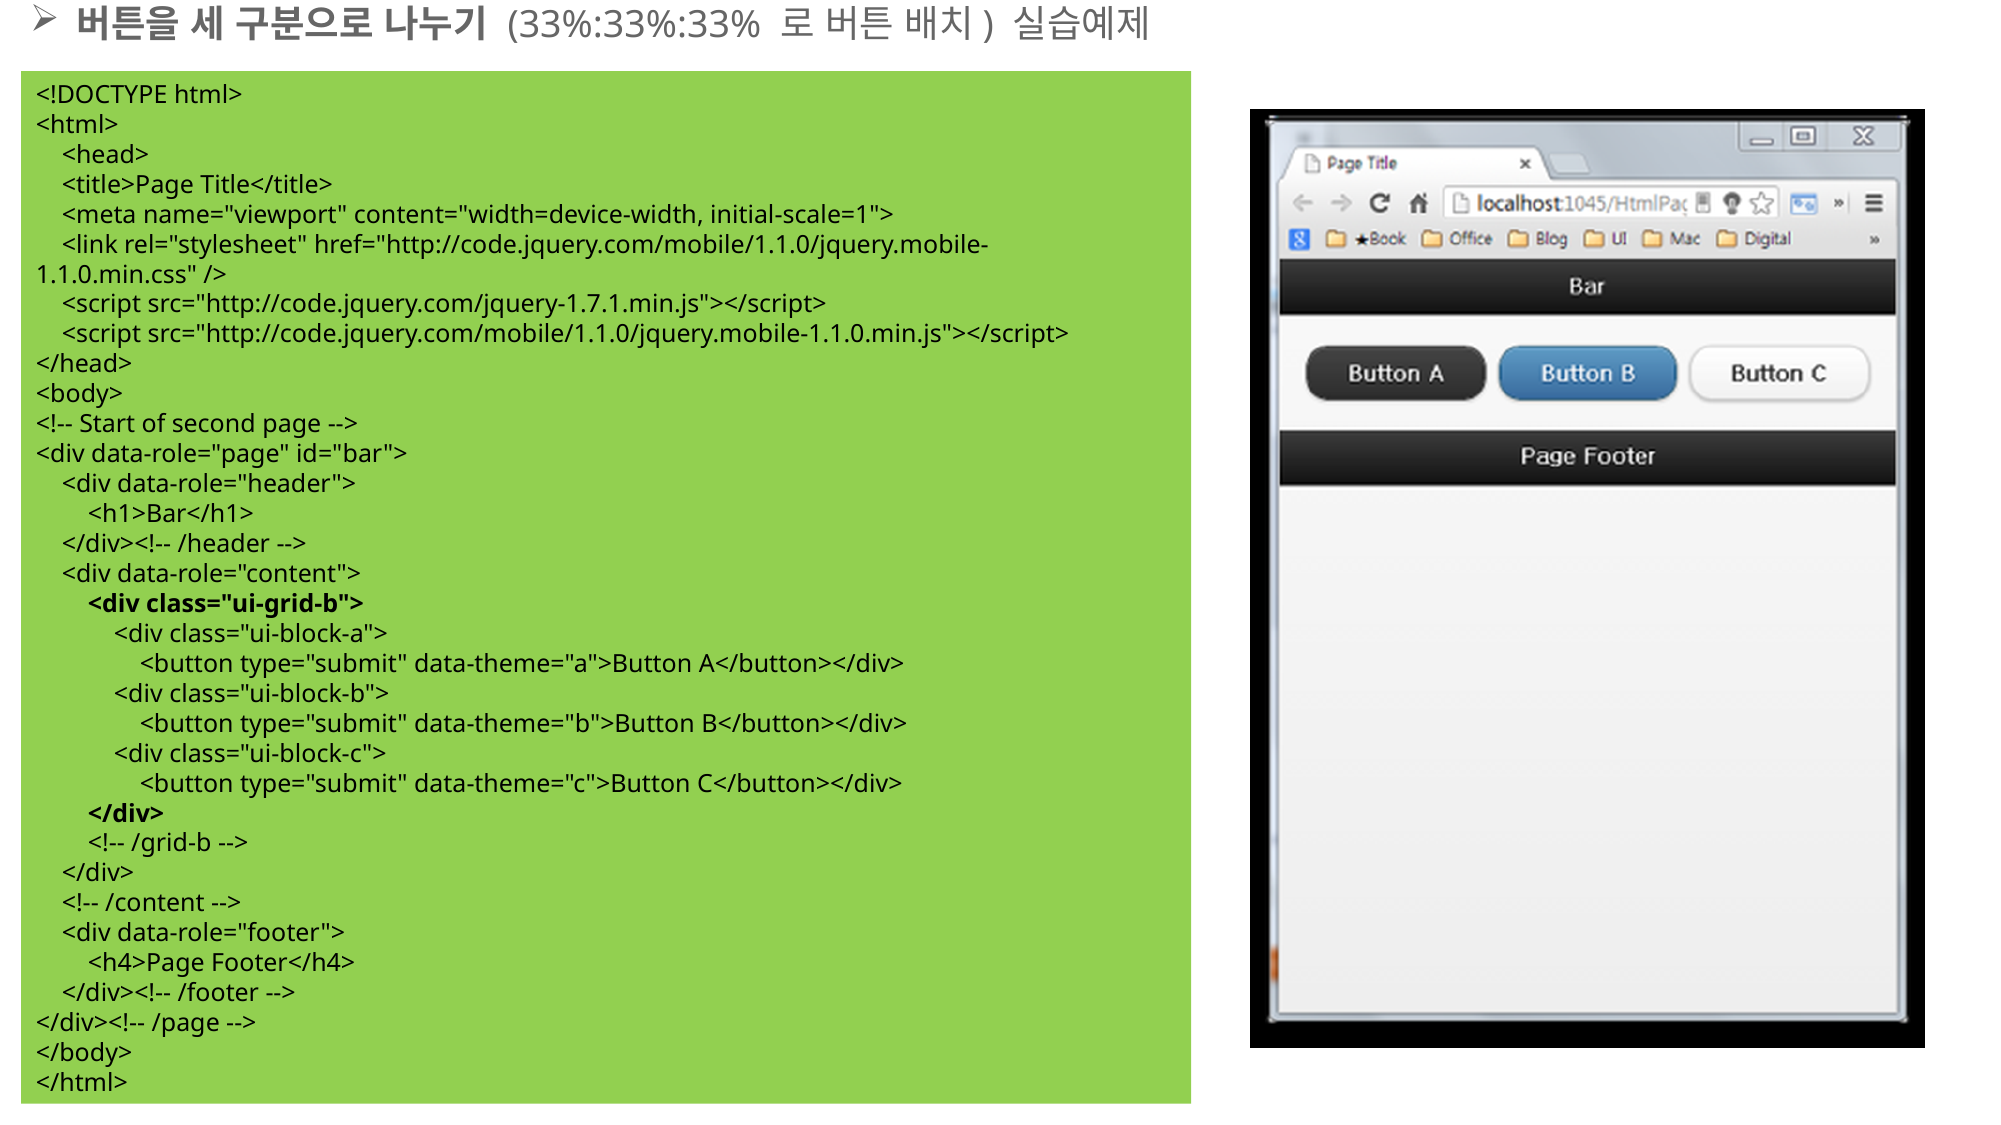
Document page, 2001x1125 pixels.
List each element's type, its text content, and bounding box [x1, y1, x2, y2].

text_box <!DOCTYPE html> <html> <head> <title>Page Title</title> <meta name="viewport" content="width=device-width, initial-scale=1"> <link rel="stylesheet" href="http://code.jquery.com/mobile/1.1.0/jquery.mobile-1.1.0.min.css" /> <script src="http://code.jquery.com/jquery-1.7.1.min.js"></script> <script src="http://code.jquery.com/mobile/1.1.0/jquery.mobile-1.1.0.min.js"></script> </head> <body> <!-- Start of second page --> <div data-role="page" id="bar"> <div data-role="header"> <h1>Bar</h1> </div><!-- /header --> <div data-role="content"> <div class="ui-grid-b"> <div class="ui-block-a"> <button type="submit" data-theme="a">Button A</button></div> <div class="ui-block-b"> <button type="submit" data-theme="b">Button B</button></div> <div class="ui-block-c"> <button type="submit" data-theme="c">Button C</button></div> </div> <!-- /grid-b --> </div> <!-- /content --> <div data-role="footer"> <h4>Page Footer</h4> </div><!-- /footer --> </div><!-- /page --> </body> </html> [21, 71, 1192, 1104]
text_box 버튼을 세 구분으로 나누기 (33%:33%:33% 로 버튼 배치) 실습예제 [15, 0, 1166, 53]
picture [1250, 109, 1925, 1048]
